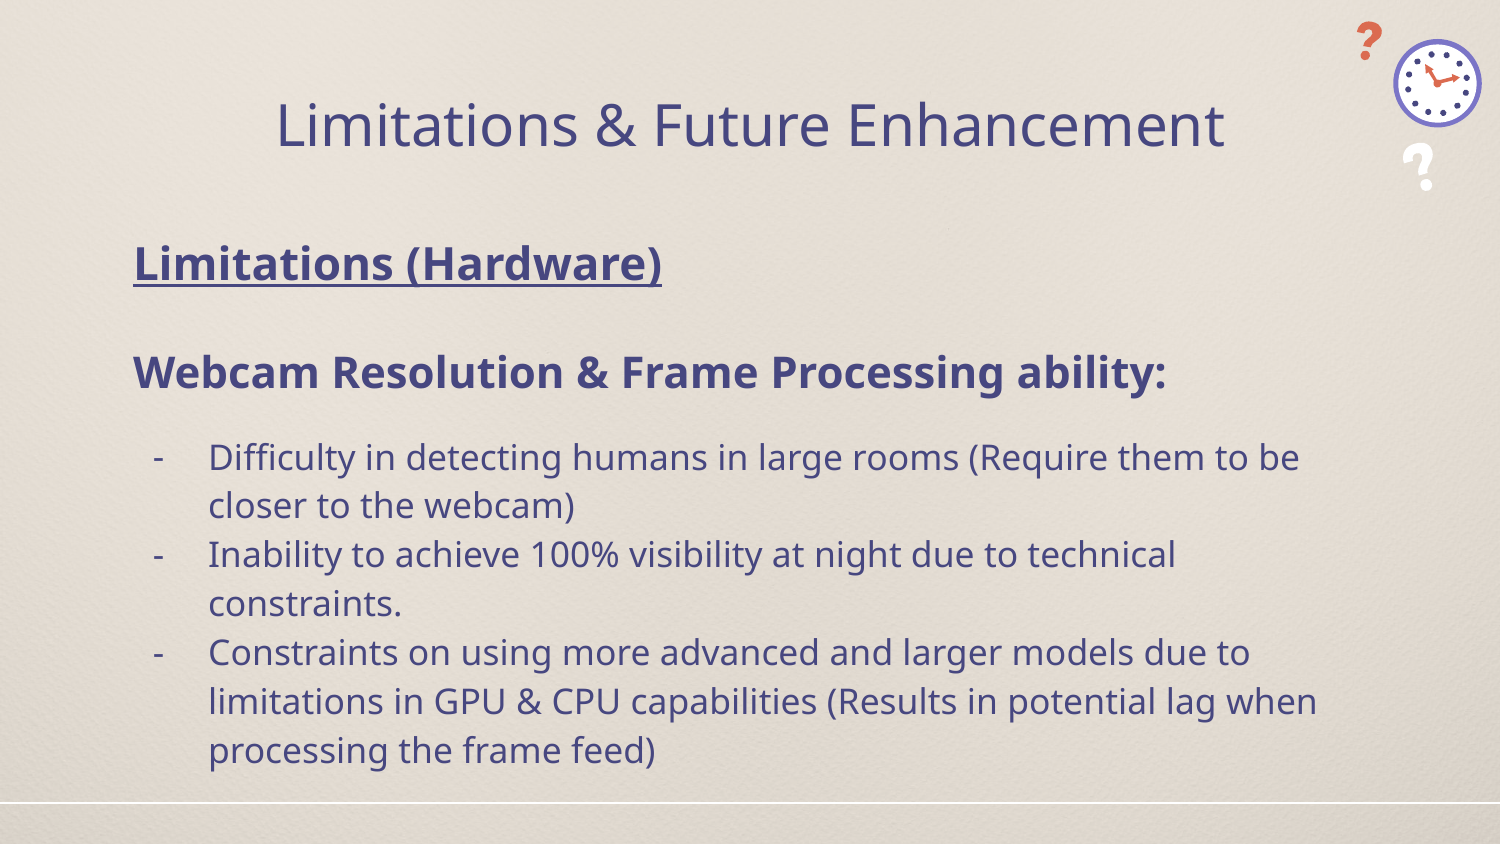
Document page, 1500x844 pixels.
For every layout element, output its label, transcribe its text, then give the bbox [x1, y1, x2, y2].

list Limitations (Hardware) Webcam Resolution & Frame Processing ability: Difficulty in detecting humans in large rooms (Require them to be closer to the webcam) Inability to achieve 100% visibility at night due to technical constraints. Constraints on using more advanced and larger models due to limitations in GPU & CPU capabilities (Results in potential lag when processing the frame feed) [118, 219, 1382, 821]
title Limitations & Future Enhancement [118, 72, 1382, 167]
